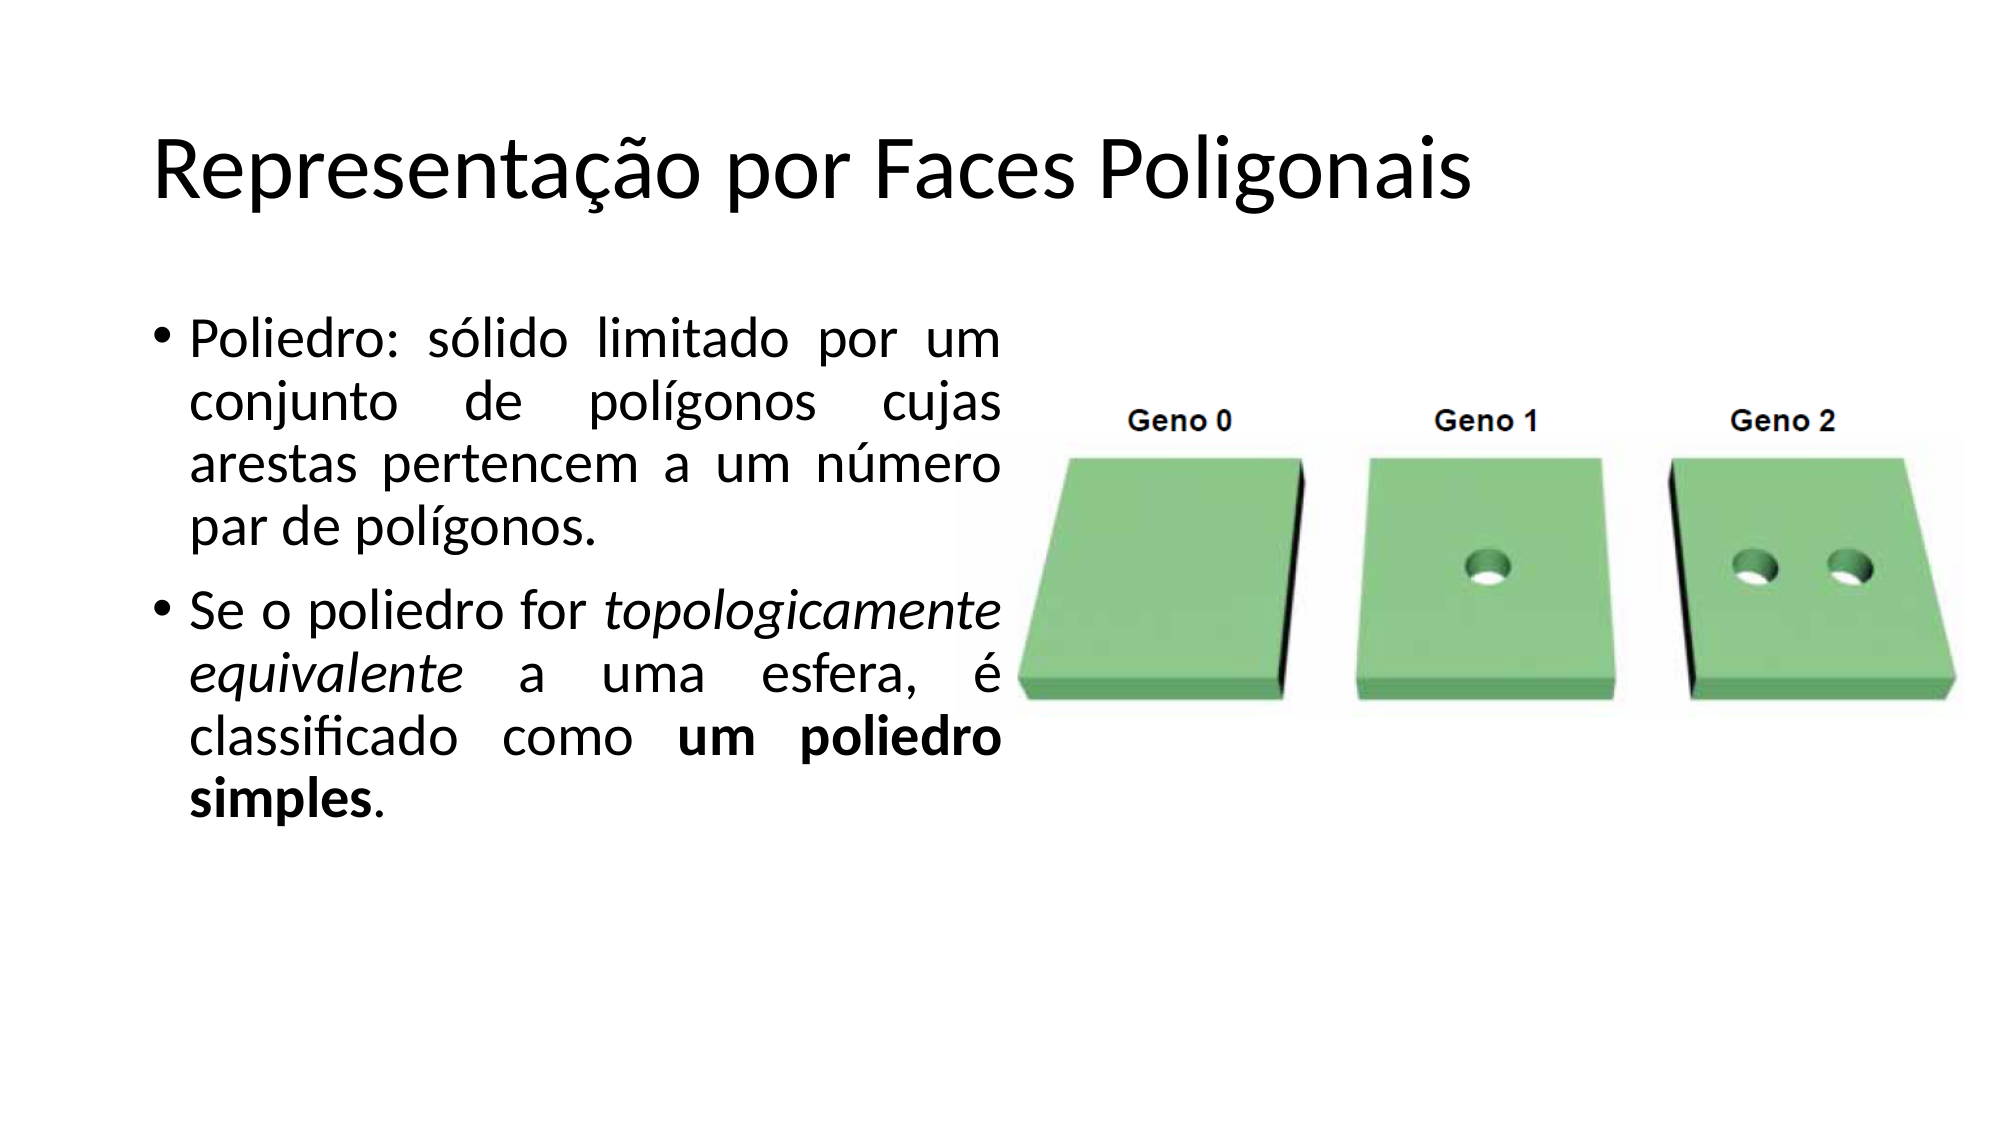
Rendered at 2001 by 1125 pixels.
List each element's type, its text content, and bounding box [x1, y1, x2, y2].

title Representação por Faces Poligonais [137, 59, 1863, 278]
list Poliedro: sólido limitado por um conjunto de polígonos cujas arestas pertencem a um número par de polígonos. Se o poliedro for topologicamente equivalente a uma esfera, é classificado como um poliedro simples. [137, 299, 1018, 1014]
picture [954, 365, 1965, 721]
